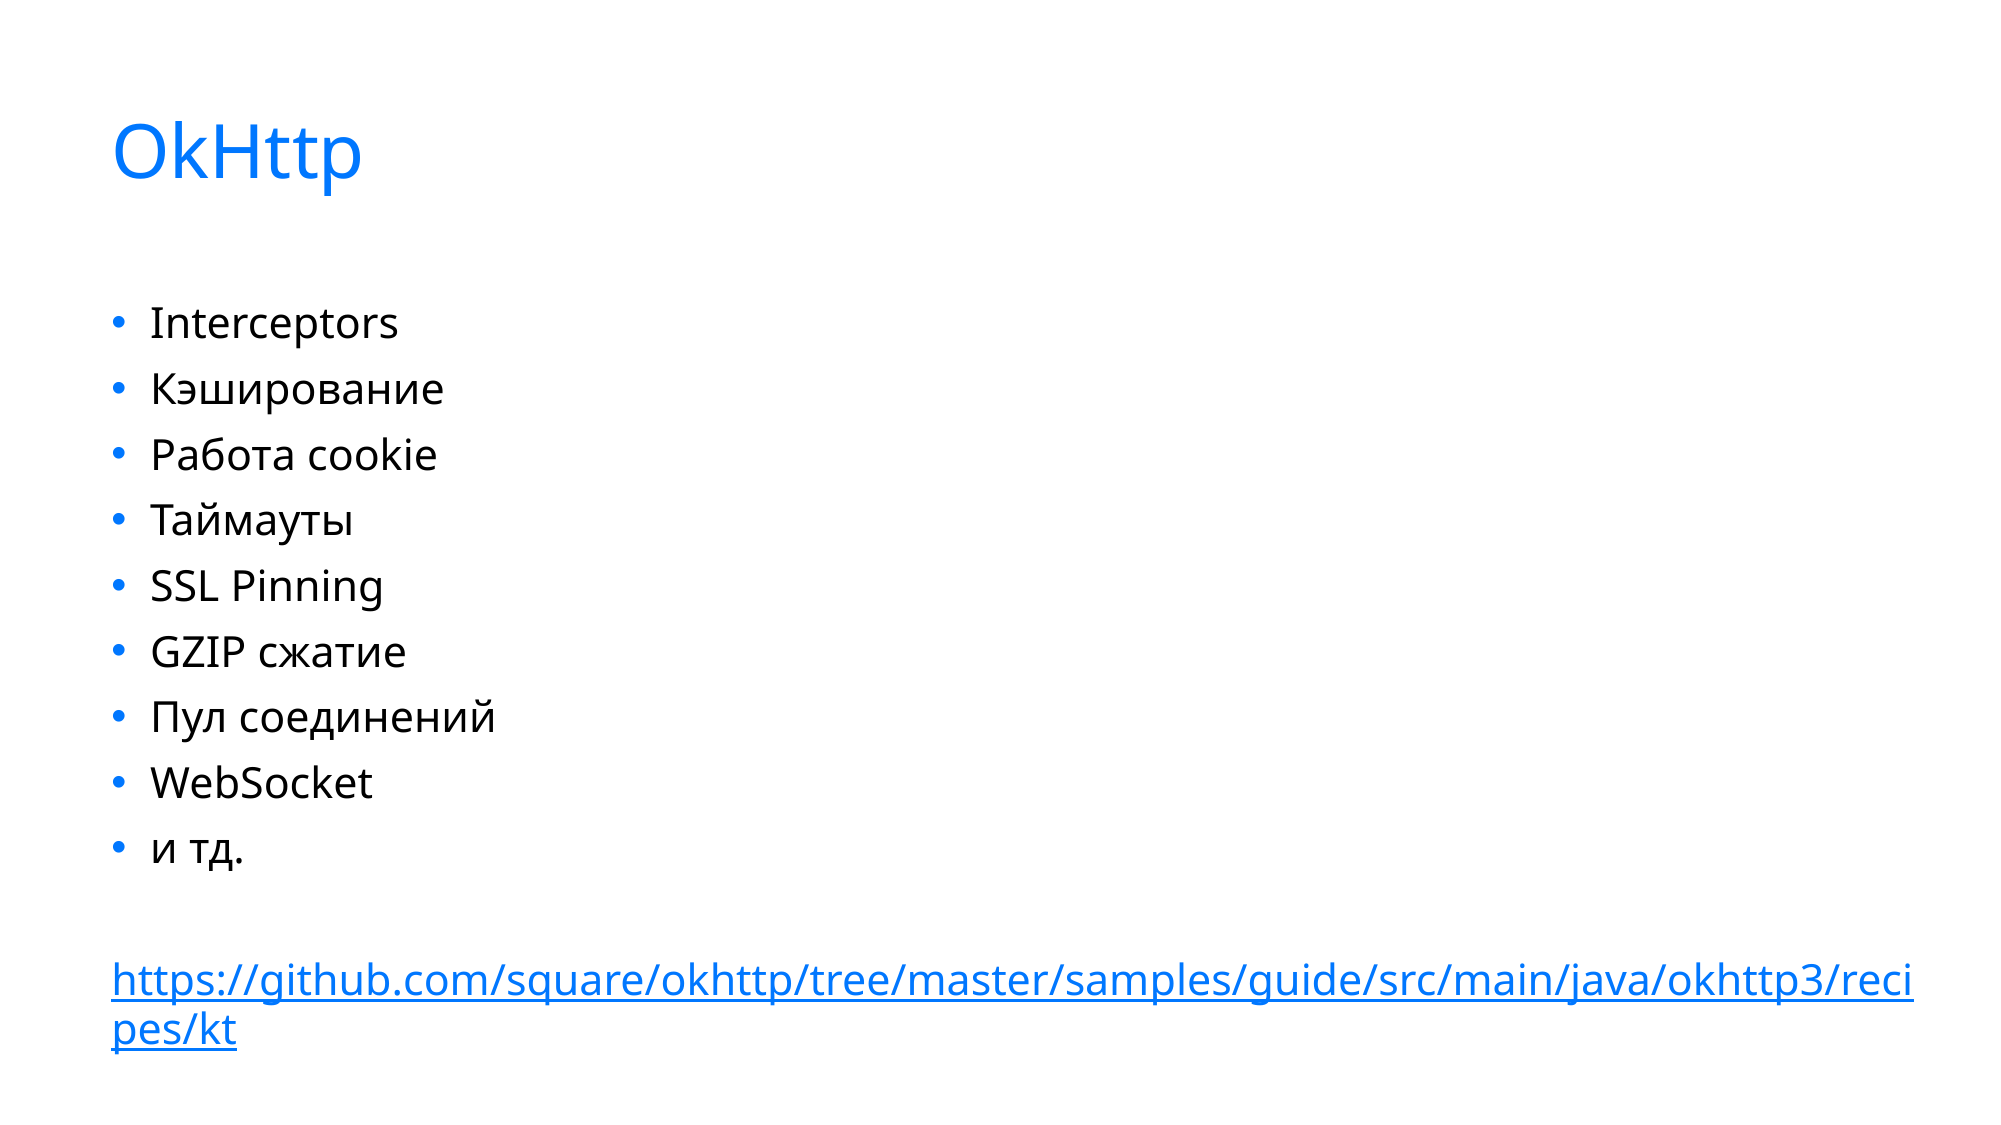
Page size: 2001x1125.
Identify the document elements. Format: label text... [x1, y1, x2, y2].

title OkHttp [111, 113, 1892, 220]
text_box Interceptors Кэширование Работа cookie Таймауты SSL Pinning GZIP сжатие Пул соединений WebSocket и тд. https://github.com/square/okhttp/tree/master/samples/guide/src/main/java/okhttp3/recipes/kt [111, 290, 1915, 1018]
